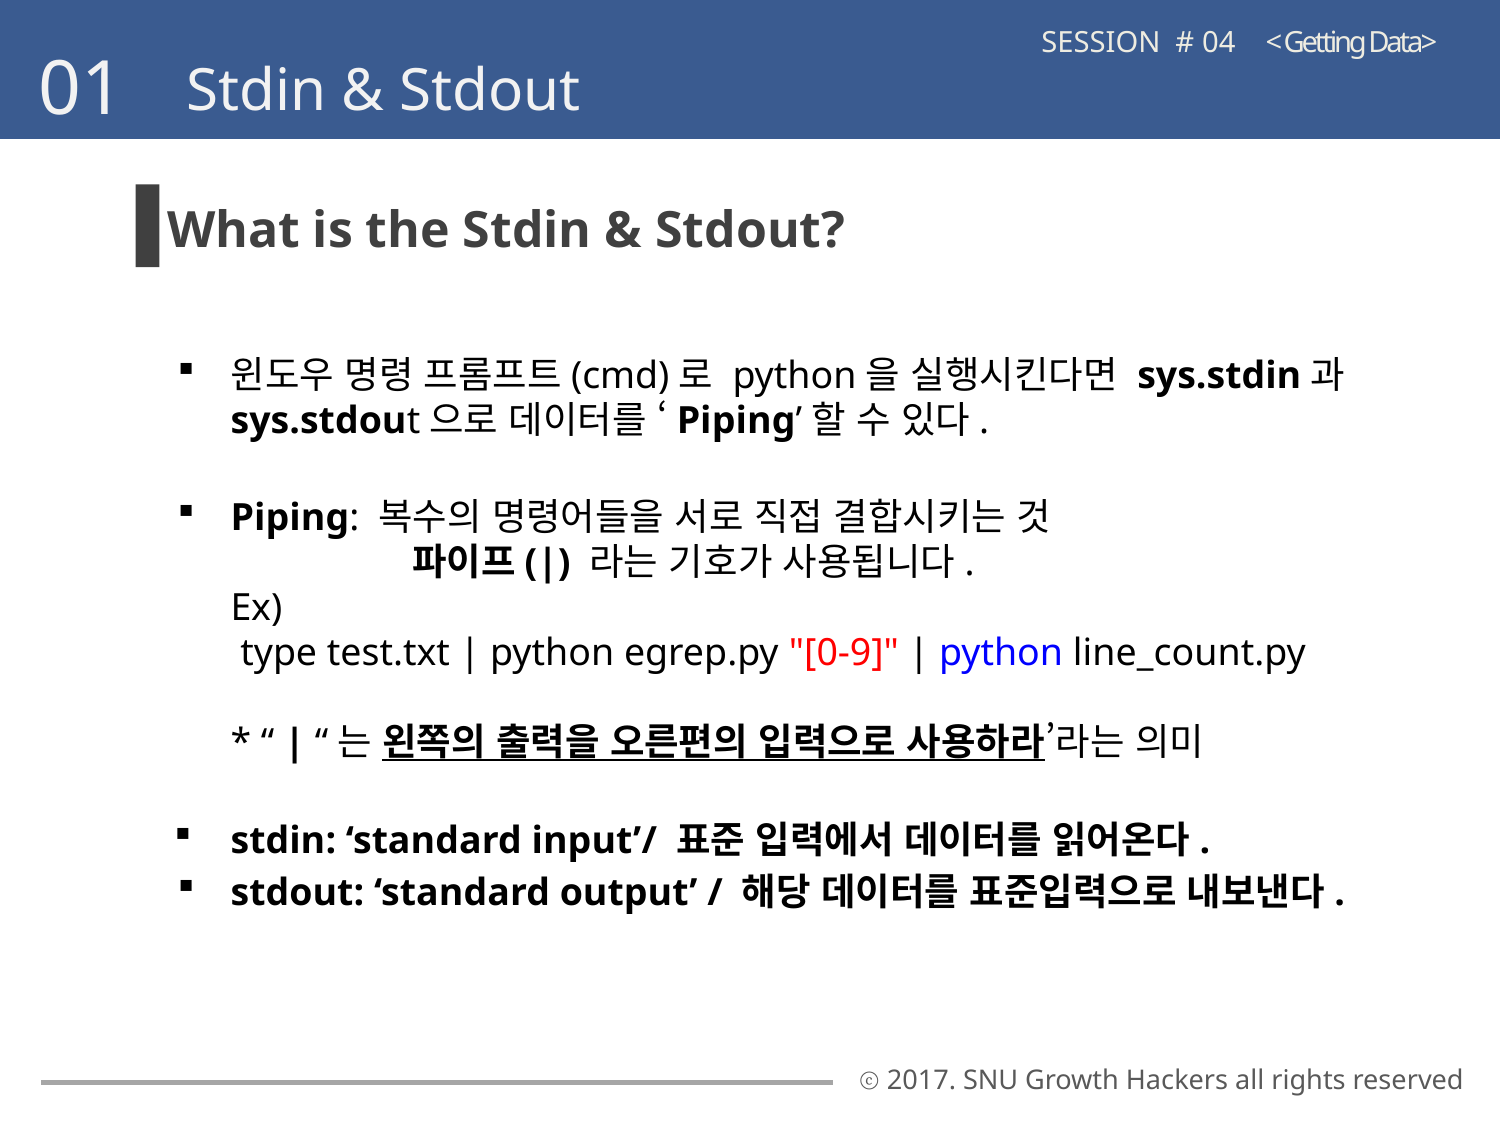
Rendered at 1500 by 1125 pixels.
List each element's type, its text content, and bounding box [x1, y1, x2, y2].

text_box [134, 182, 161, 269]
text_box Stdin & Stdout [172, 44, 596, 130]
text_box [0, 0, 1500, 139]
text_box What is the Stdin & Stdout? [152, 189, 861, 265]
text_box 윈도우 명령 프롬프트(cmd)로 python을 실행시킨다면 sys.stdin과 sys.stdout으로 데이터를 ‘Piping’할 수 있다. Piping: 복수의 명령어들을 서로 직접 결합시키는 것 파이프(|) 라는 기호가 사용됩니다. Ex) type test.txt | python egrep.py "[0-9]" | python line_count.py * “ | “는 왼쪽의 출력을 오른편의 입력으로 사용하라’라는 의미 stdin: ‘standard input’/ 표준 입력에서 데이터를 읽어온다. stdout: ‘standard output’ / 해당 데이터를 표준입력으로 내보낸다. [159, 290, 1500, 1034]
text_box ⓒ 2017. SNU Growth Hackers all rights reserved [844, 1055, 1495, 1103]
text_box SESSION # 04 < Getting Data> [1026, 15, 1457, 66]
text_box 01 [24, 32, 140, 138]
